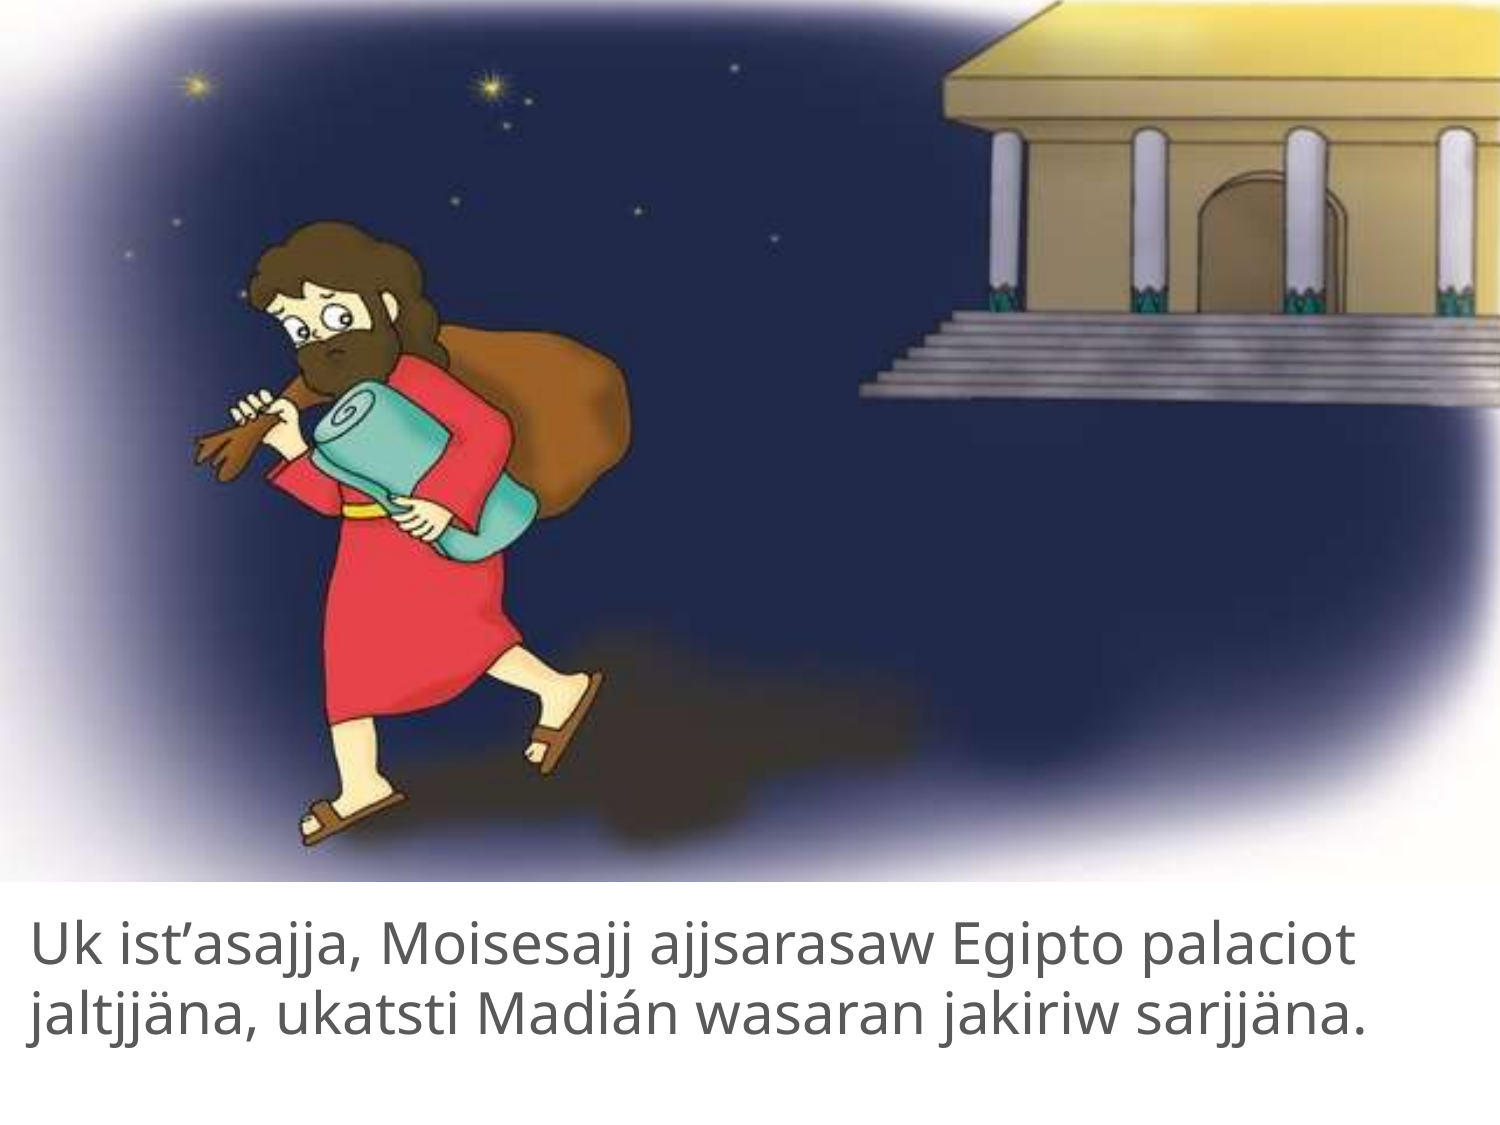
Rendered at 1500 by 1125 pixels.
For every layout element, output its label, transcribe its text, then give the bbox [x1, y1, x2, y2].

picture [0, 0, 1500, 882]
text_box Uk istʼasajja, Moisesajj ajjsarasaw Egipto palaciot jaltjjäna, ukatsti Madián wasaran jakiriw sarjjäna. [14, 898, 1486, 1054]
